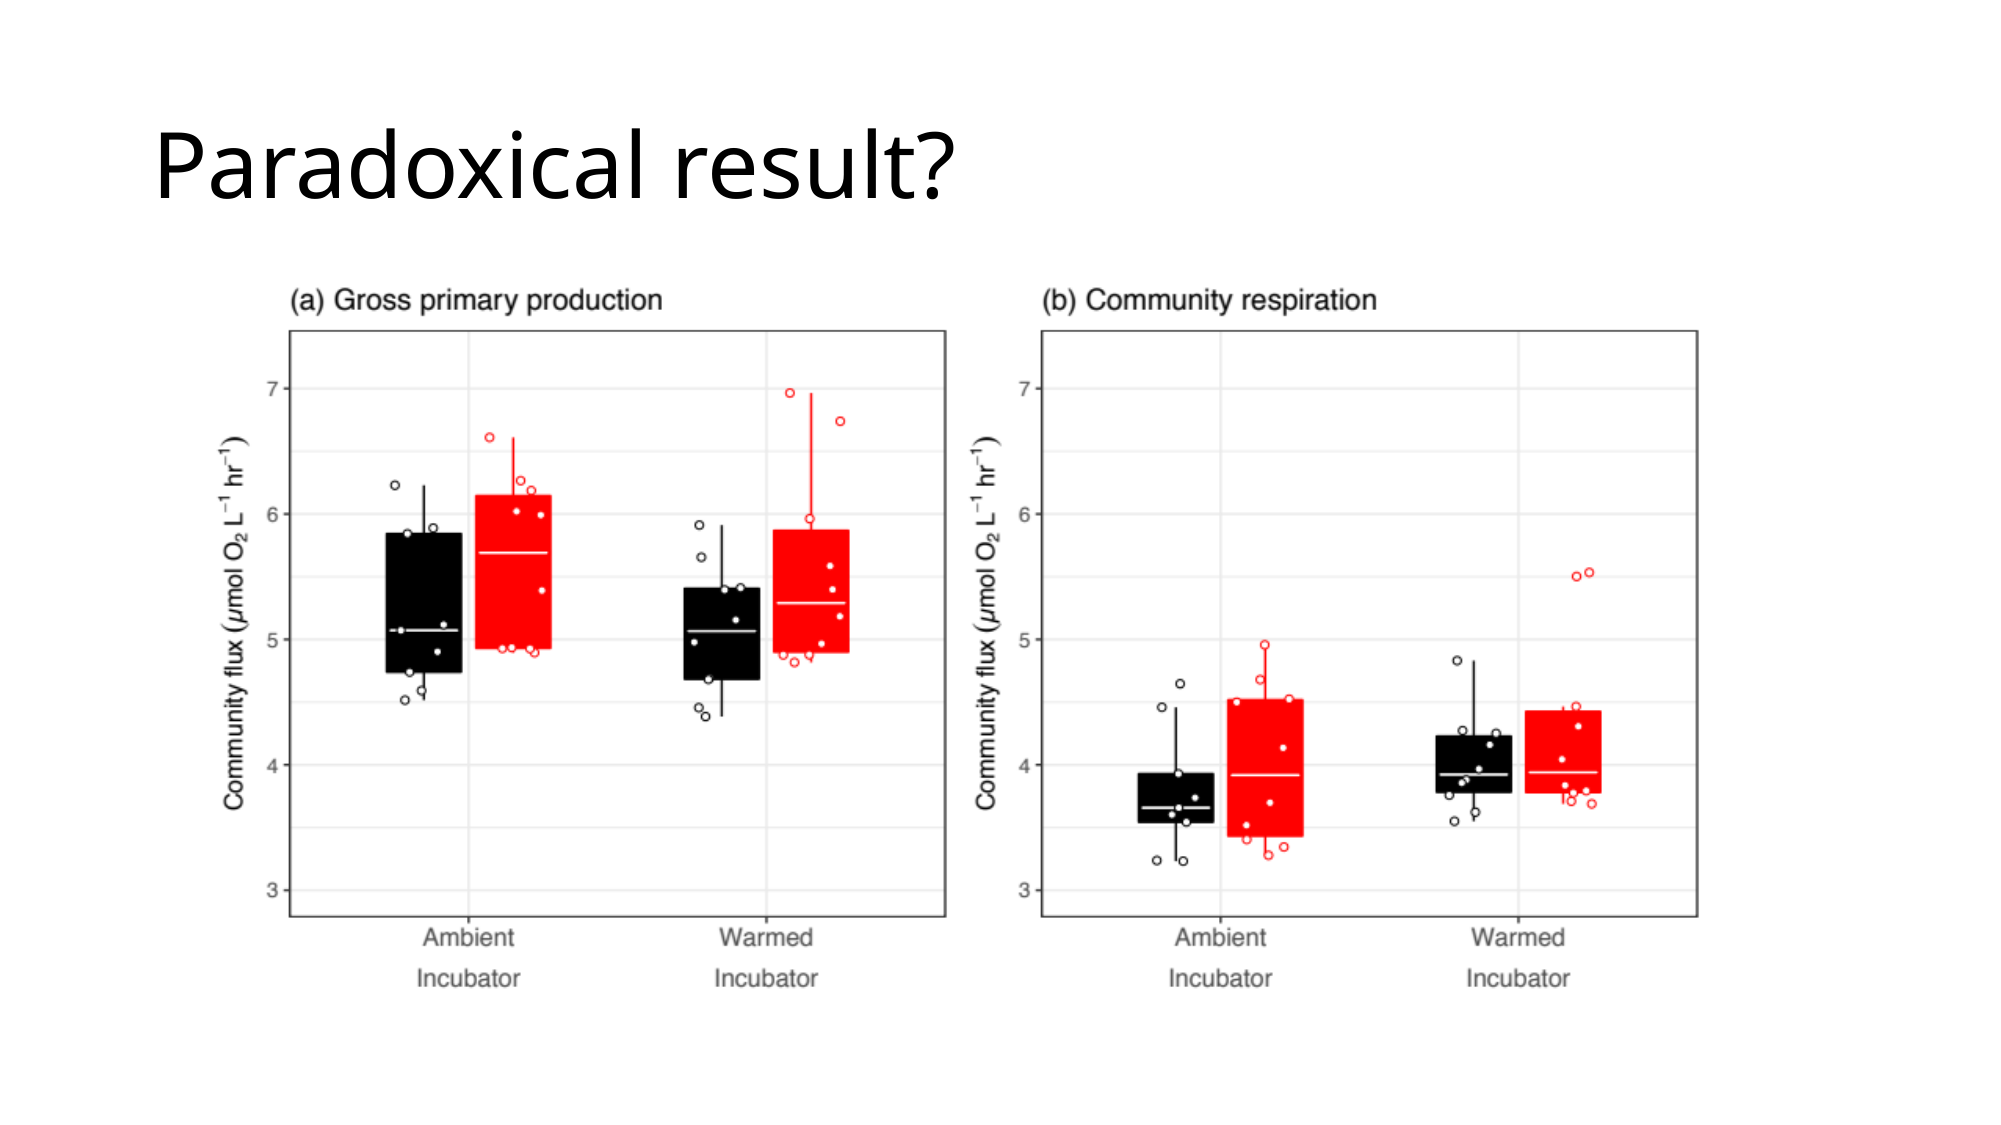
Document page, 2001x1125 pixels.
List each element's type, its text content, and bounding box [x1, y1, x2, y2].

picture [206, 277, 1707, 1028]
title Paradoxical result? [137, 59, 1863, 278]
